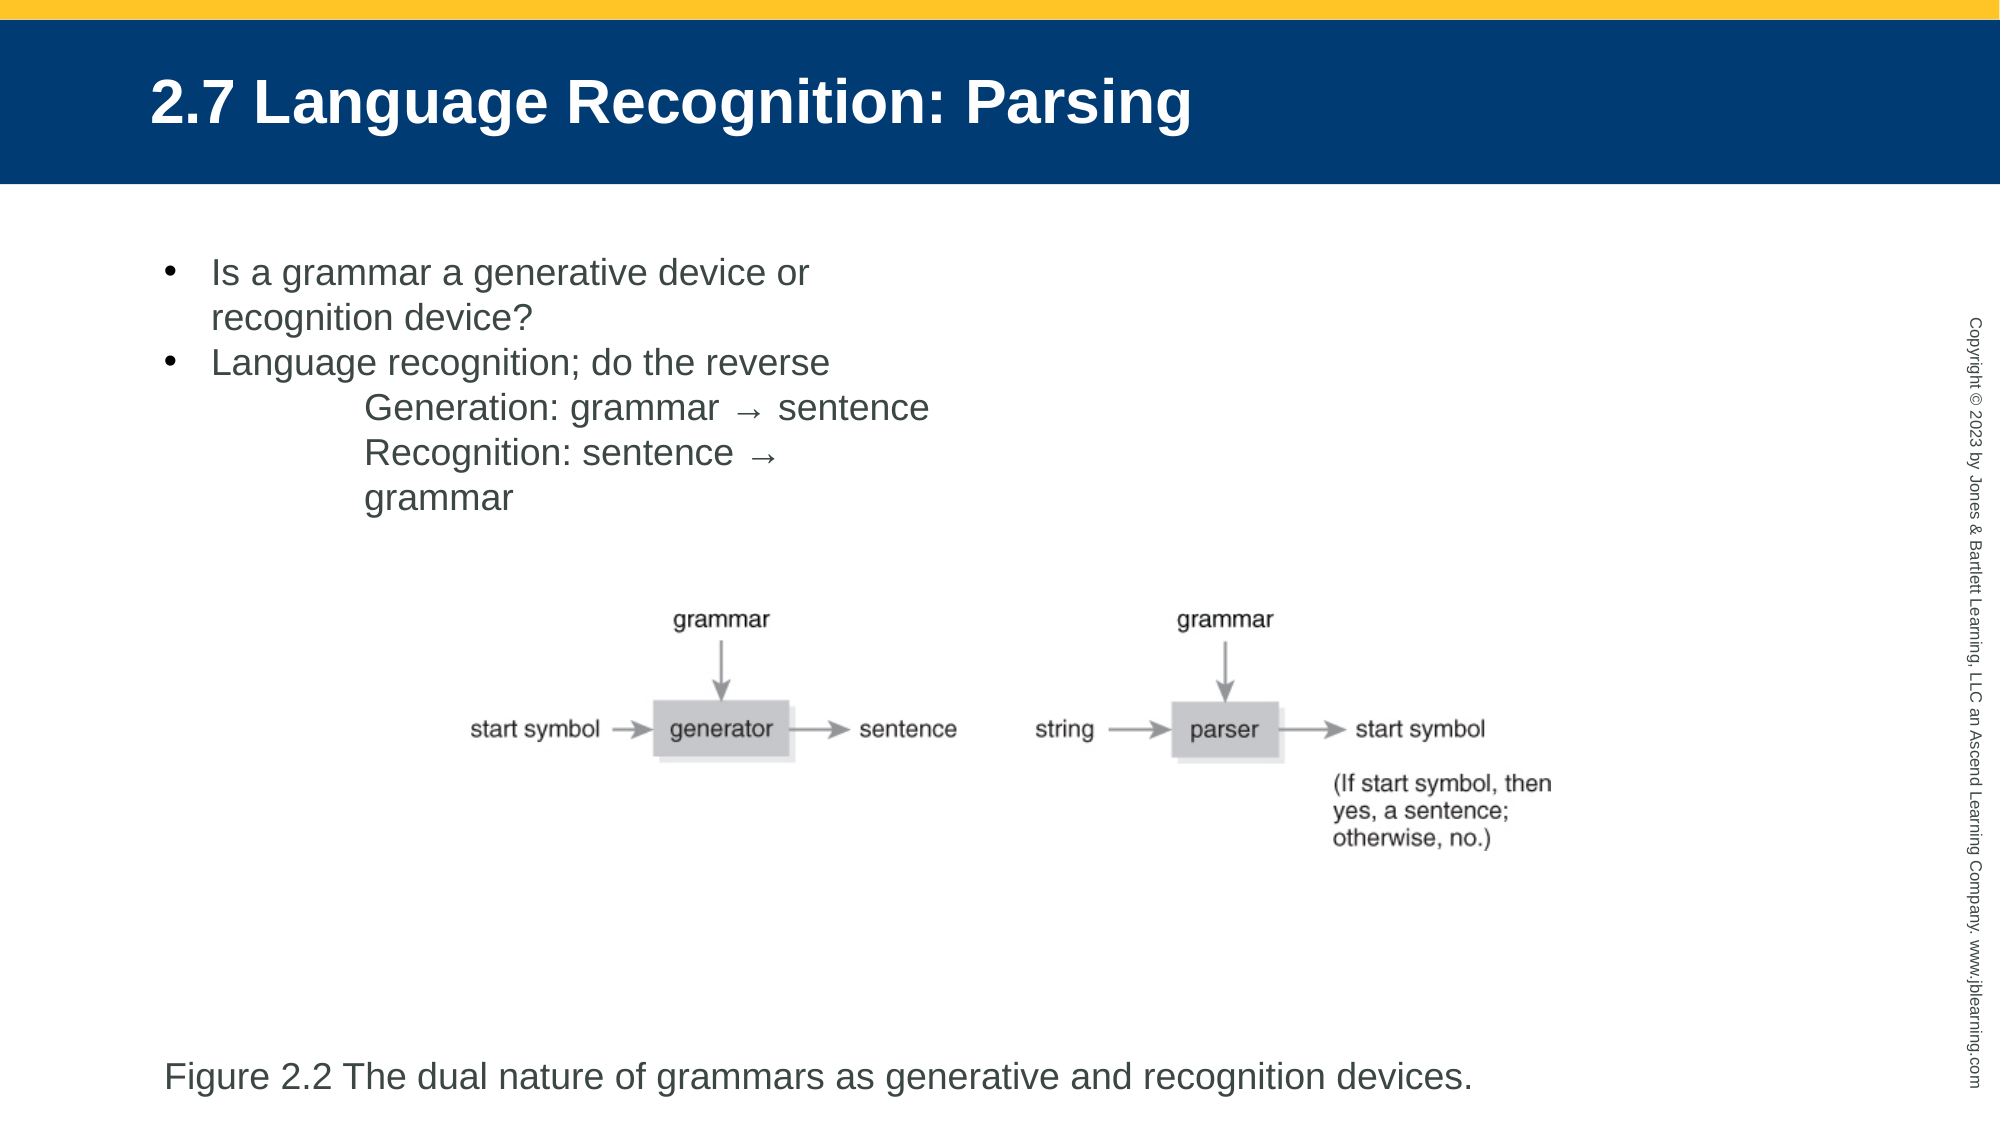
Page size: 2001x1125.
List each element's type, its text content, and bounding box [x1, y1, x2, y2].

text_box Figure 2.2 The dual nature of grammars as generative and recognition devices. [149, 1044, 1580, 1105]
picture [471, 613, 1551, 852]
title 2.7 Language Recognition: Parsing [0, 19, 2000, 185]
text_box Is a grammar a generative device or recognition device? Language recognition; do the reverse Generation: grammar → sentence Recognition: sentence → grammar [149, 240, 949, 571]
